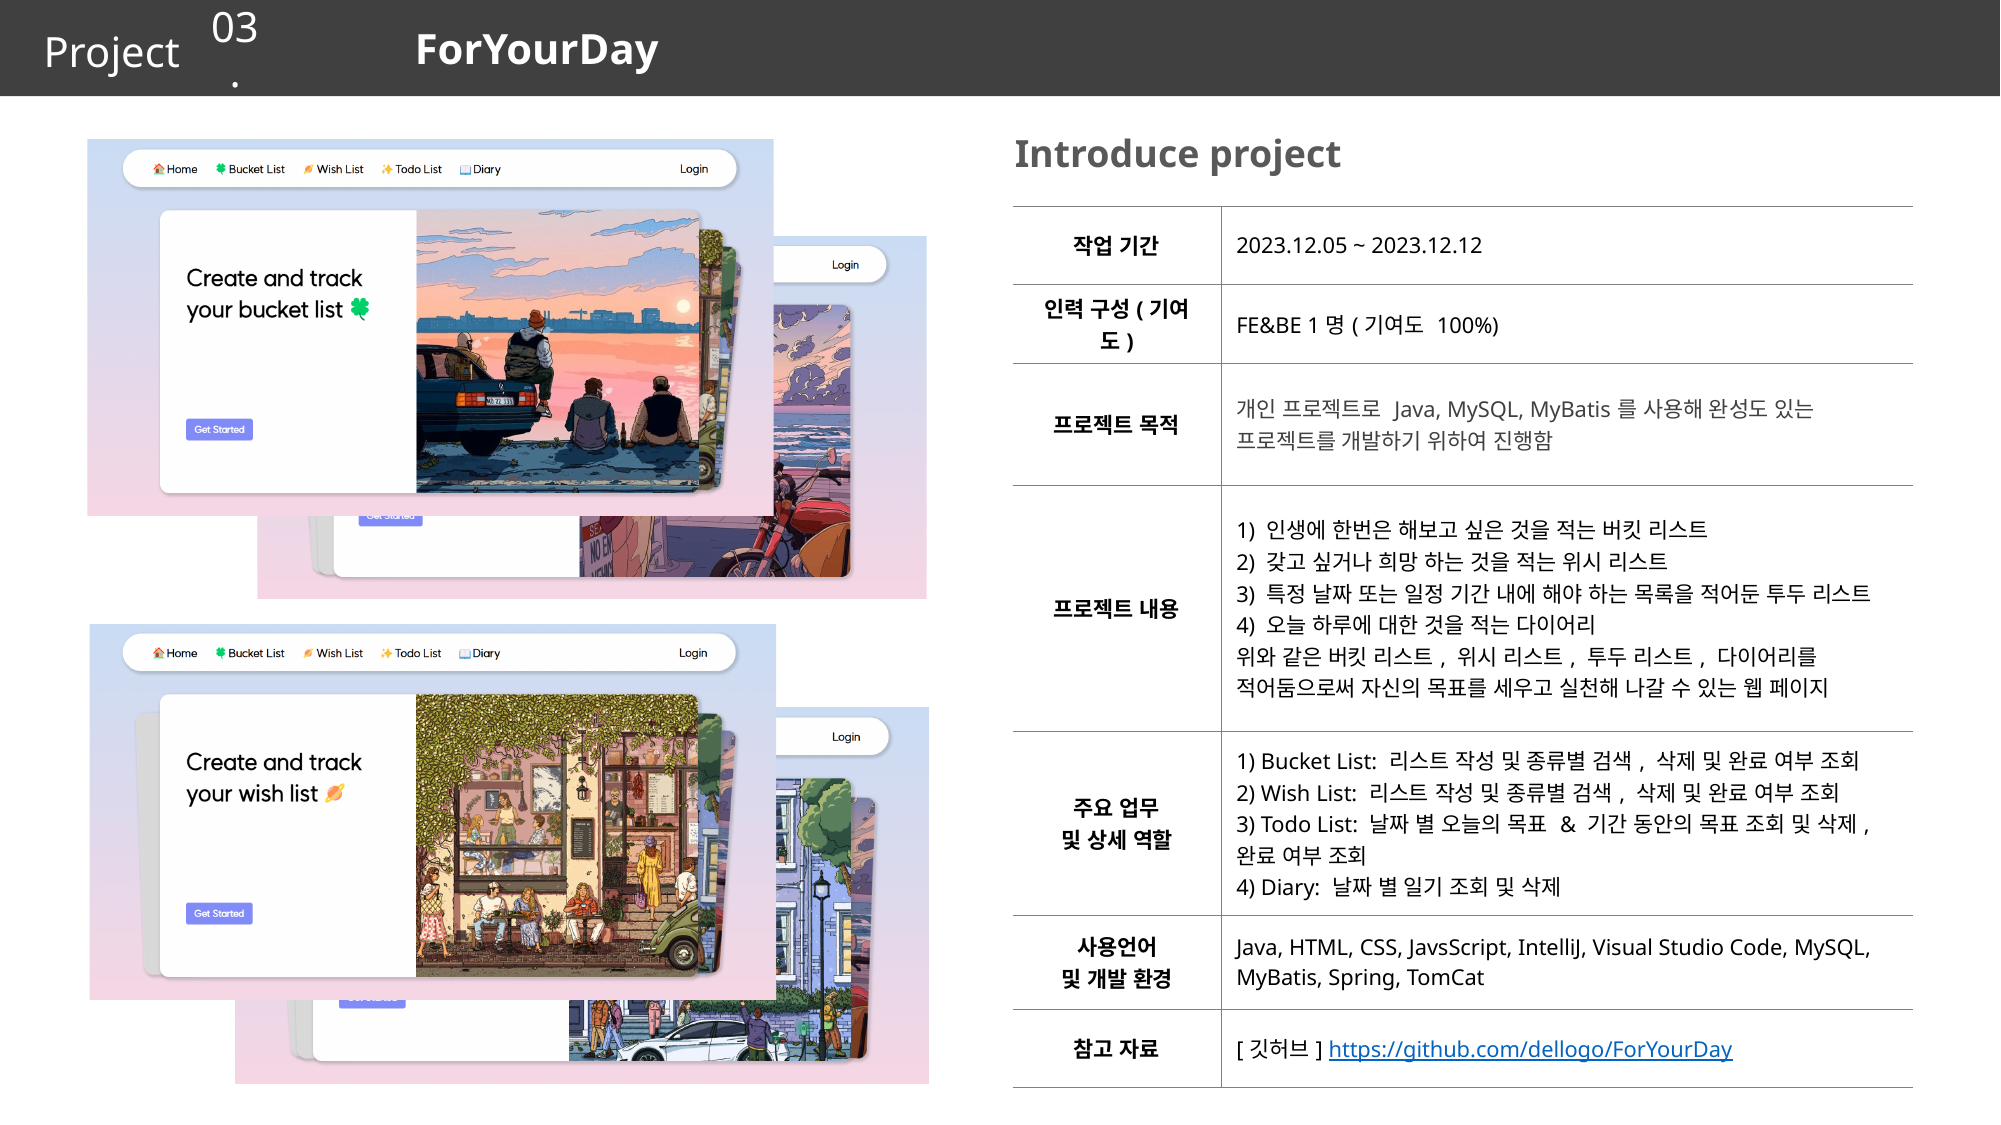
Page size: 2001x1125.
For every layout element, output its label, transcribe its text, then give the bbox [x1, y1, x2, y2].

table_cell 프로젝트 내용 [1013, 486, 1221, 731]
picture [87, 139, 927, 599]
table_cell [깃허브] https://github.com/dellogo/ForYourDay [1222, 1010, 1913, 1087]
table_header 2023.12.05 ~ 2023.12.12 [1222, 207, 1913, 284]
table_cell 개인 프로젝트로 Java, MySQL, MyBatis를 사용해 완성도 있는 프로젝트를 개발하기 위하여 진행함 [1222, 364, 1913, 485]
table_cell Java, HTML, CSS, JavsScript, IntelliJ, Visual Studio Code, MySQL, MyBatis, Spring, TomCat [1222, 916, 1913, 1009]
table_cell 주요 업무 및 상세 역할 [1013, 732, 1221, 915]
table_cell 1) Bucket List: 리스트 작성 및 종류별 검색, 삭제 및 완료 여부 조회 2) Wish List: 리스트 작성 및 종류별 검색, 삭제 및 완료 여부 조회 3) Todo List: 날짜 별 오늘의 목표 & 기간 동안의 목표 조회 및 삭제, 완료 여부 조회 4) Diary: 날짜 별 일기 조회 및 삭제 [1222, 732, 1913, 915]
list 03. [192, 20, 278, 82]
table_cell FE&BE 1명(기여도 100%) [1222, 285, 1913, 363]
list ForYourDay [399, 20, 1707, 82]
table_header 작업 기간 [1013, 207, 1221, 284]
table_cell 참고 자료 [1013, 1010, 1221, 1087]
table_cell 프로젝트 목적 [1013, 364, 1221, 485]
picture [89, 623, 930, 1084]
table_cell 1) 인생에 한번은 해보고 싶은 것을 적는 버킷 리스트 2) 갖고 싶거나 희망 하는 것을 적는 위시 리스트 3) 특정 날짜 또는 일정 기간 내에 해야 하는 목록을 적어둔 투두 리스트 4) 오늘 하루에 대한 것을 적는 다이어리 위와 같은 버킷 리스트, 위시 리스트, 투두 리스트, 다이어리를 적어둠으로써 자신의 목표를 세우고 실천해 나갈 수 있는 웹 페이지 [1222, 486, 1913, 731]
table_cell 사용언어 및 개발 환경 [1013, 916, 1221, 1009]
table_cell 인력 구성(기여도) [1013, 285, 1221, 363]
